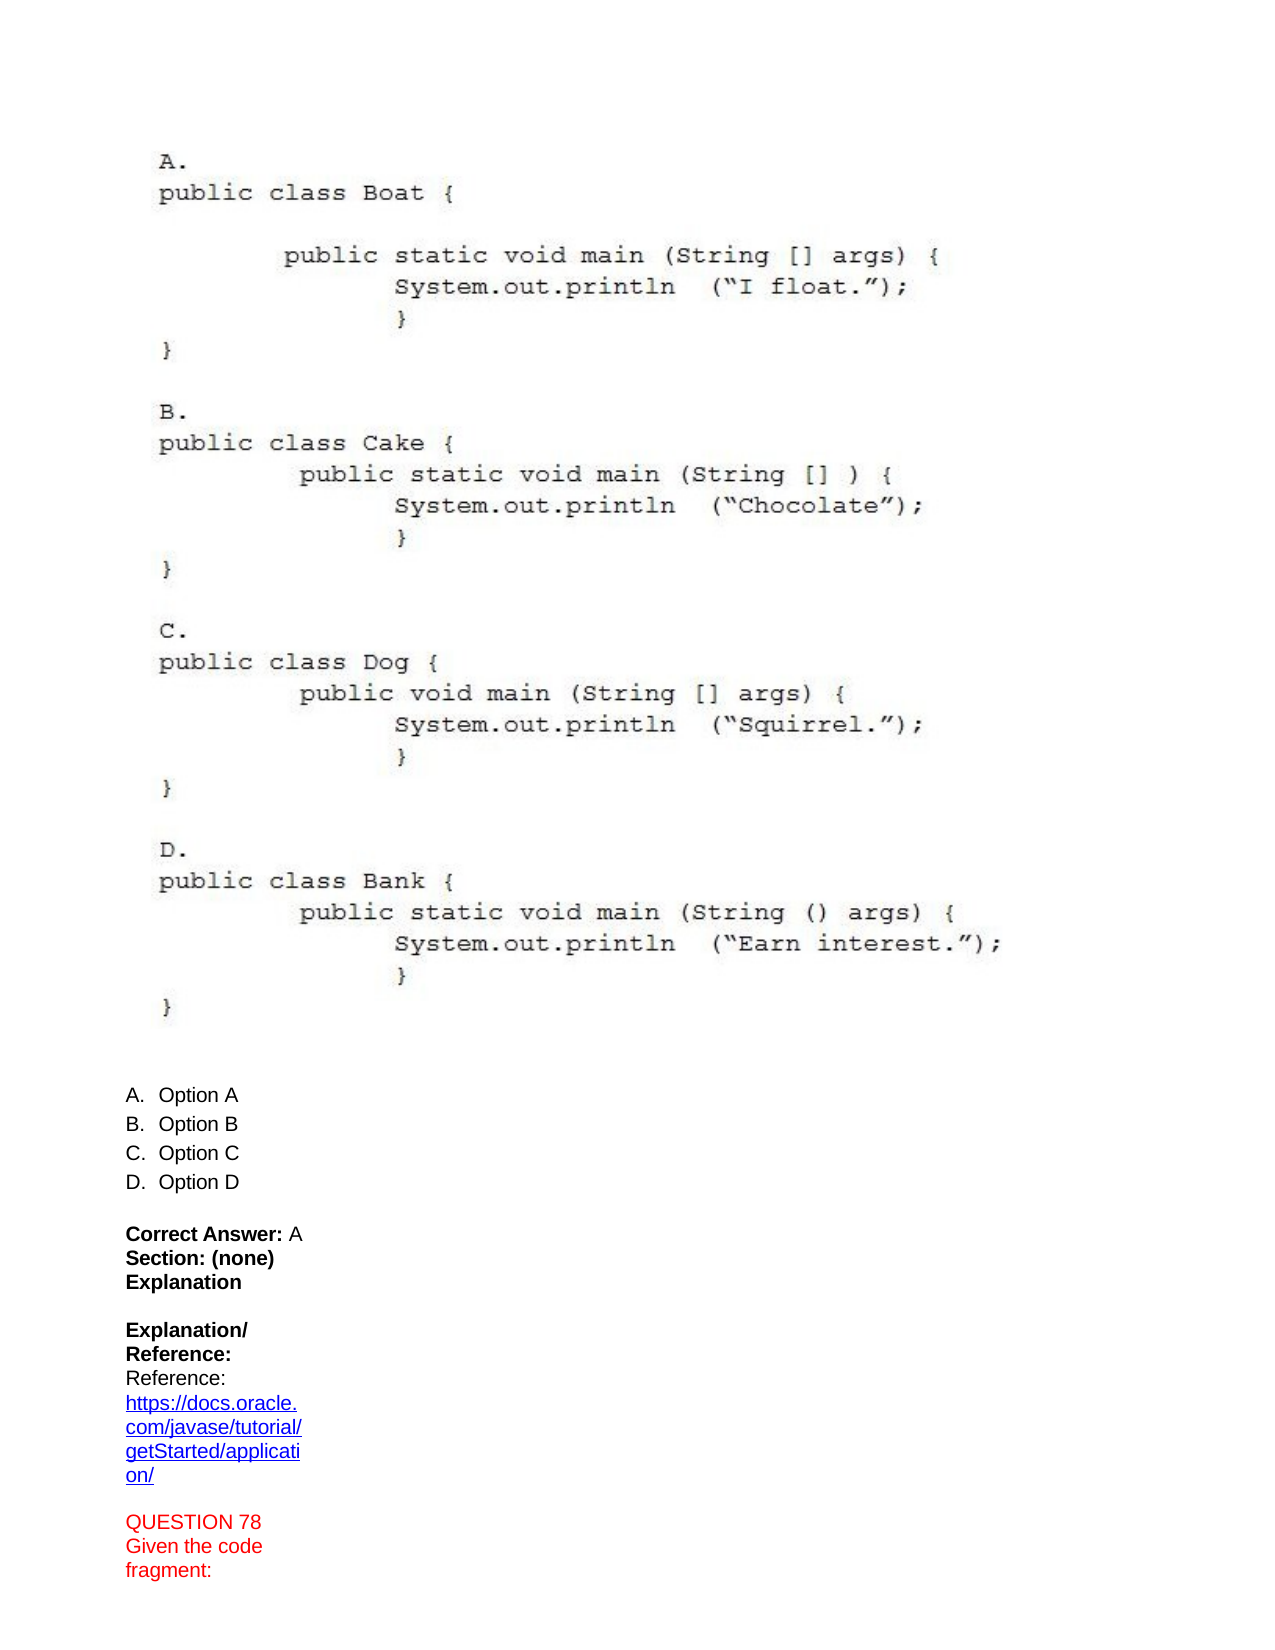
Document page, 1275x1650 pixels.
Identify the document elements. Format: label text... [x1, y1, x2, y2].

text_box Option A Option B Option C Option D Correct Answer: A Section: (none) Explanation Explanation/Reference: Reference: https://docs.oracle.com/javase/tutorial/getStarted/application/ QUESTION 78 Given the code fragment: [123, 1075, 795, 1582]
text_box [150, 150, 1003, 1029]
